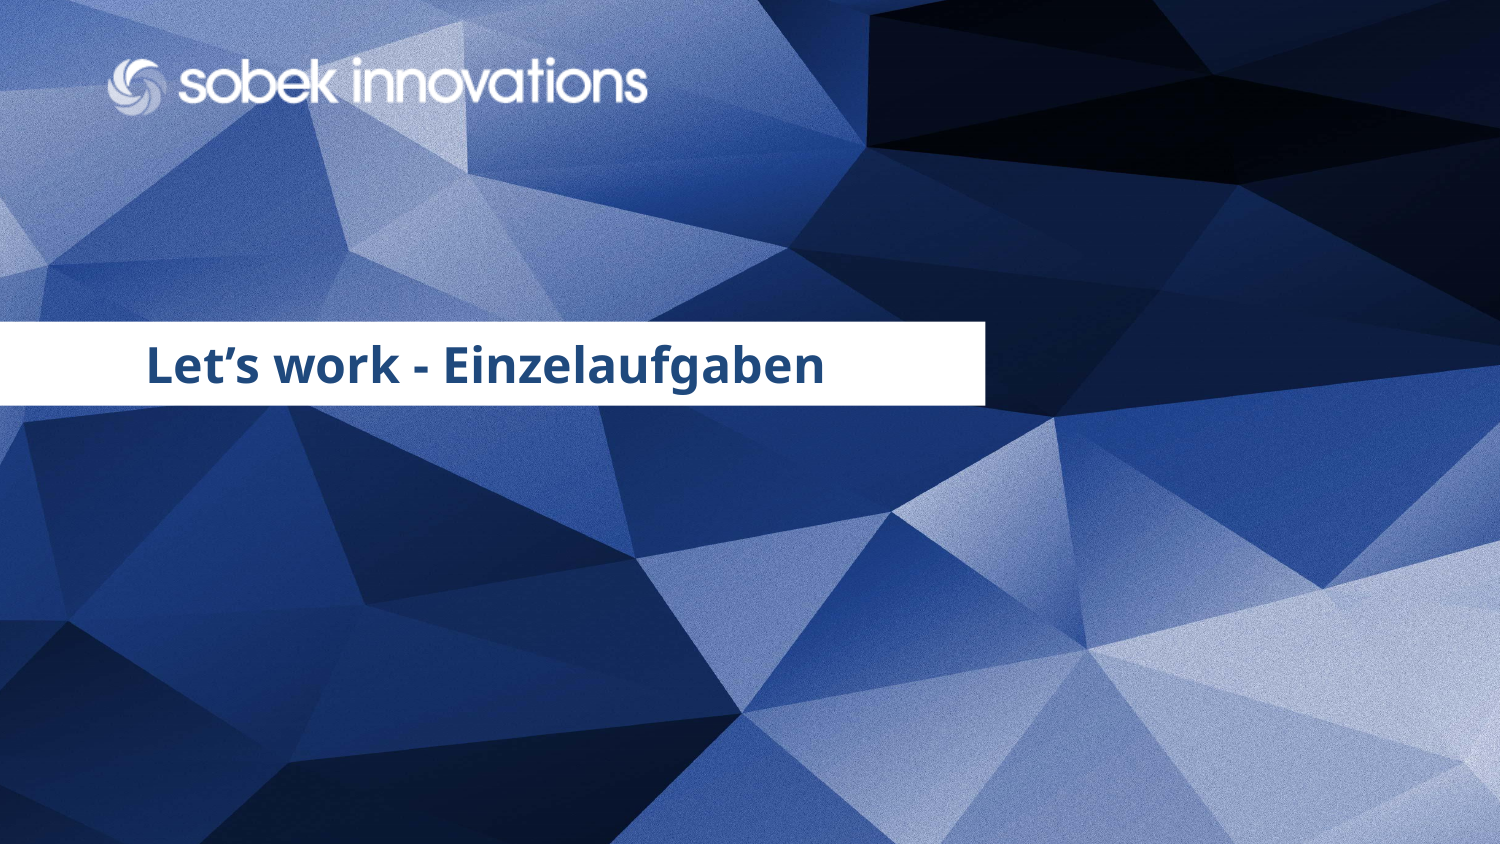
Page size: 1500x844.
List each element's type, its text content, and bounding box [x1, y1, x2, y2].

title Let’s work - Einzelaufgaben [0, 323, 986, 404]
picture [0, 0, 1500, 844]
